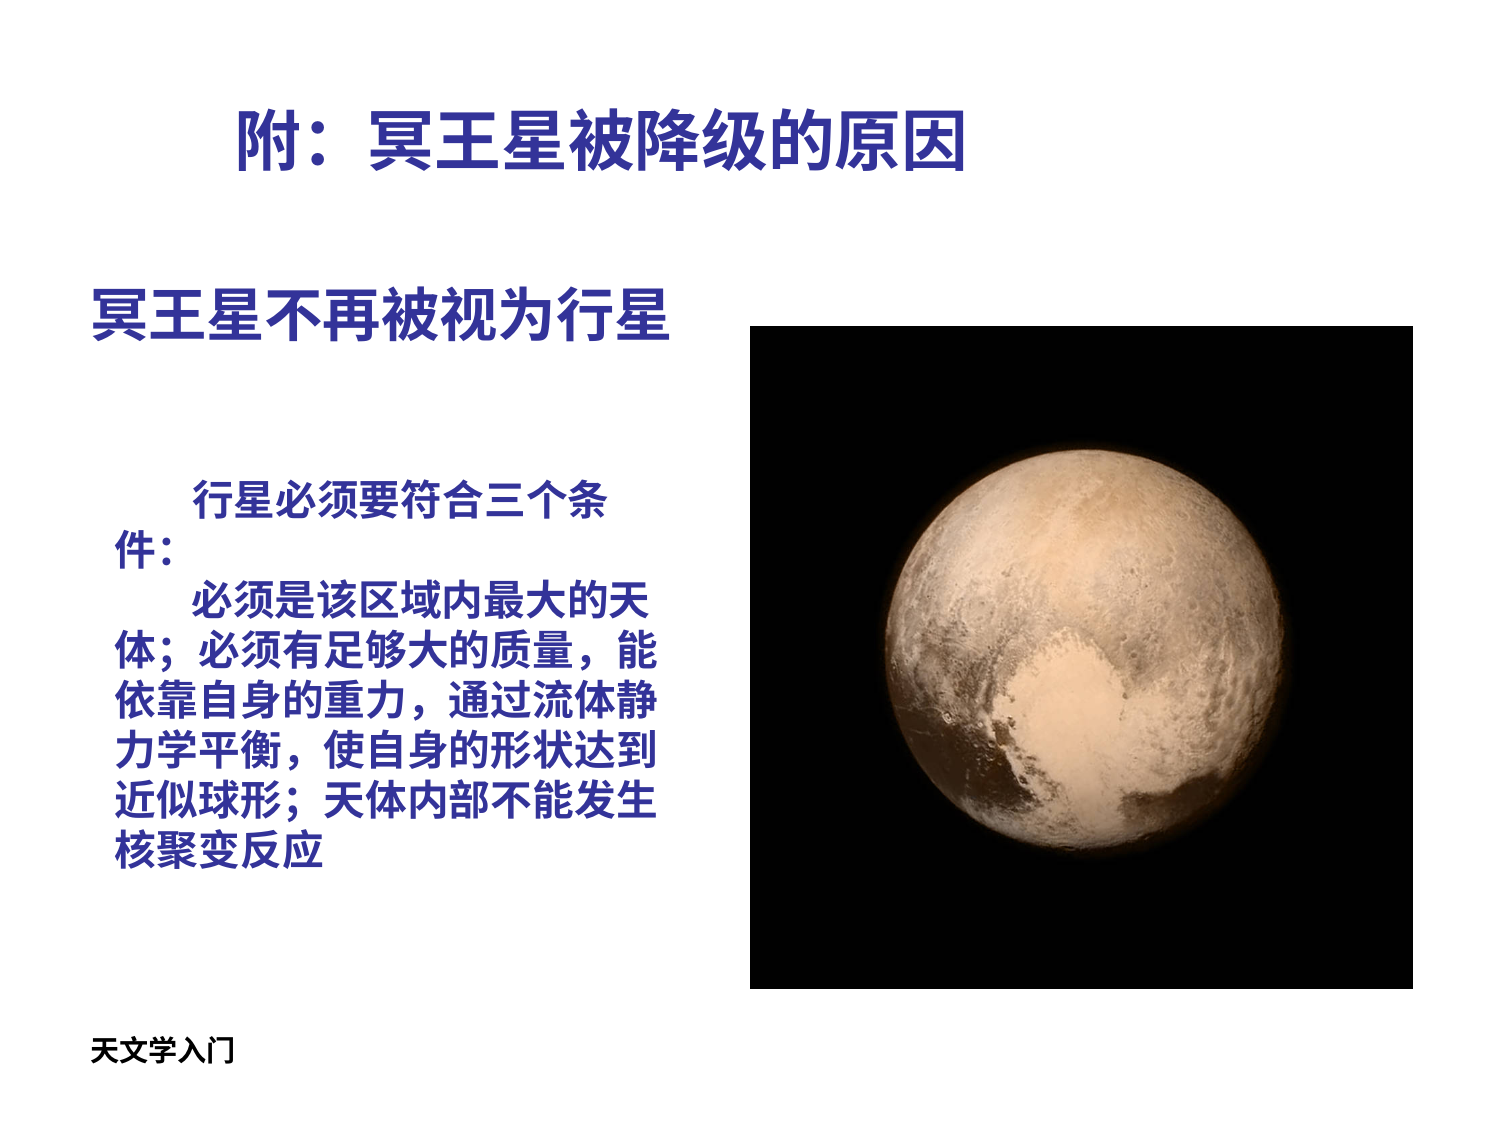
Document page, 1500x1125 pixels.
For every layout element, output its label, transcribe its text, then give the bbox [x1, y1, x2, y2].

title 附：冥王星被降级的原因 [75, 45, 1129, 233]
picture [749, 326, 1413, 990]
list 冥王星不再被视为行星 [75, 262, 1425, 1005]
text_box 行星必须要符合三个条件： 必须是该区域内最大的天体；必须有足够大的质量，能依靠自身的重力，通过流体静力学平衡，使自身的形状达到近似球形；天体内部不能发生核聚变反应 [100, 466, 677, 882]
slide_number 天文学入门 [74, 1024, 426, 1103]
